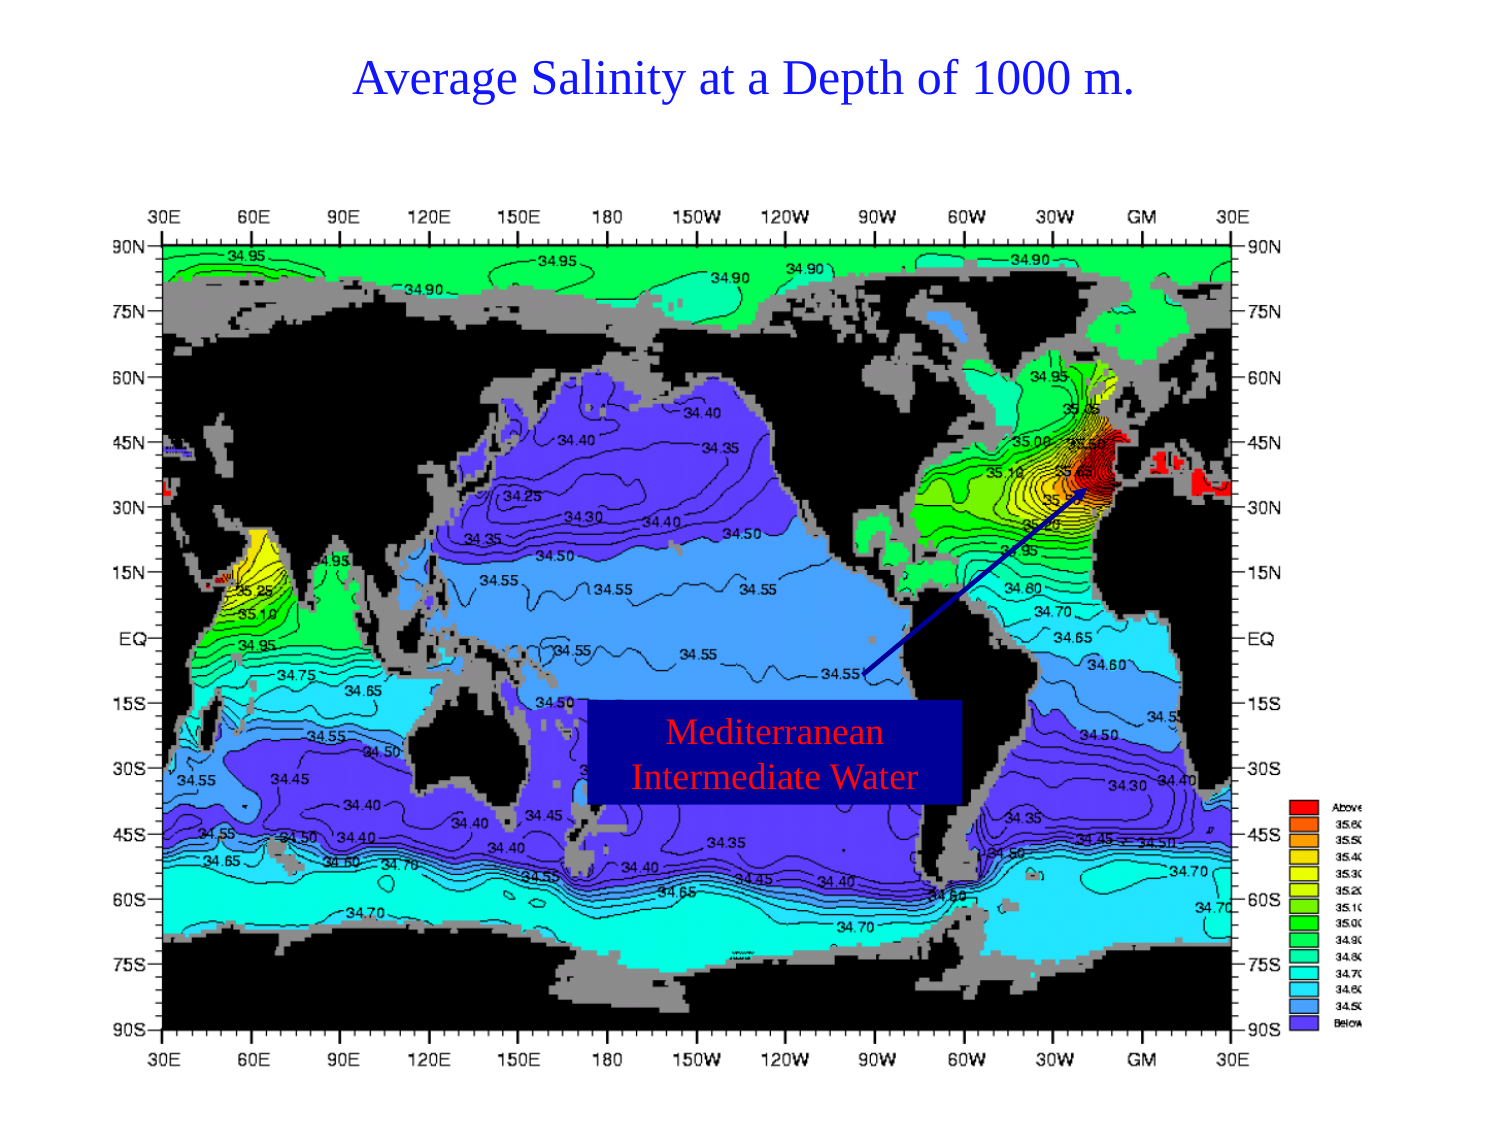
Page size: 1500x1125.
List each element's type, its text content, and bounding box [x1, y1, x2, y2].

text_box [862, 487, 1088, 676]
picture [99, 201, 1376, 1079]
text_box Average Salinity at a Depth of 1000 m. [87, 37, 1400, 113]
